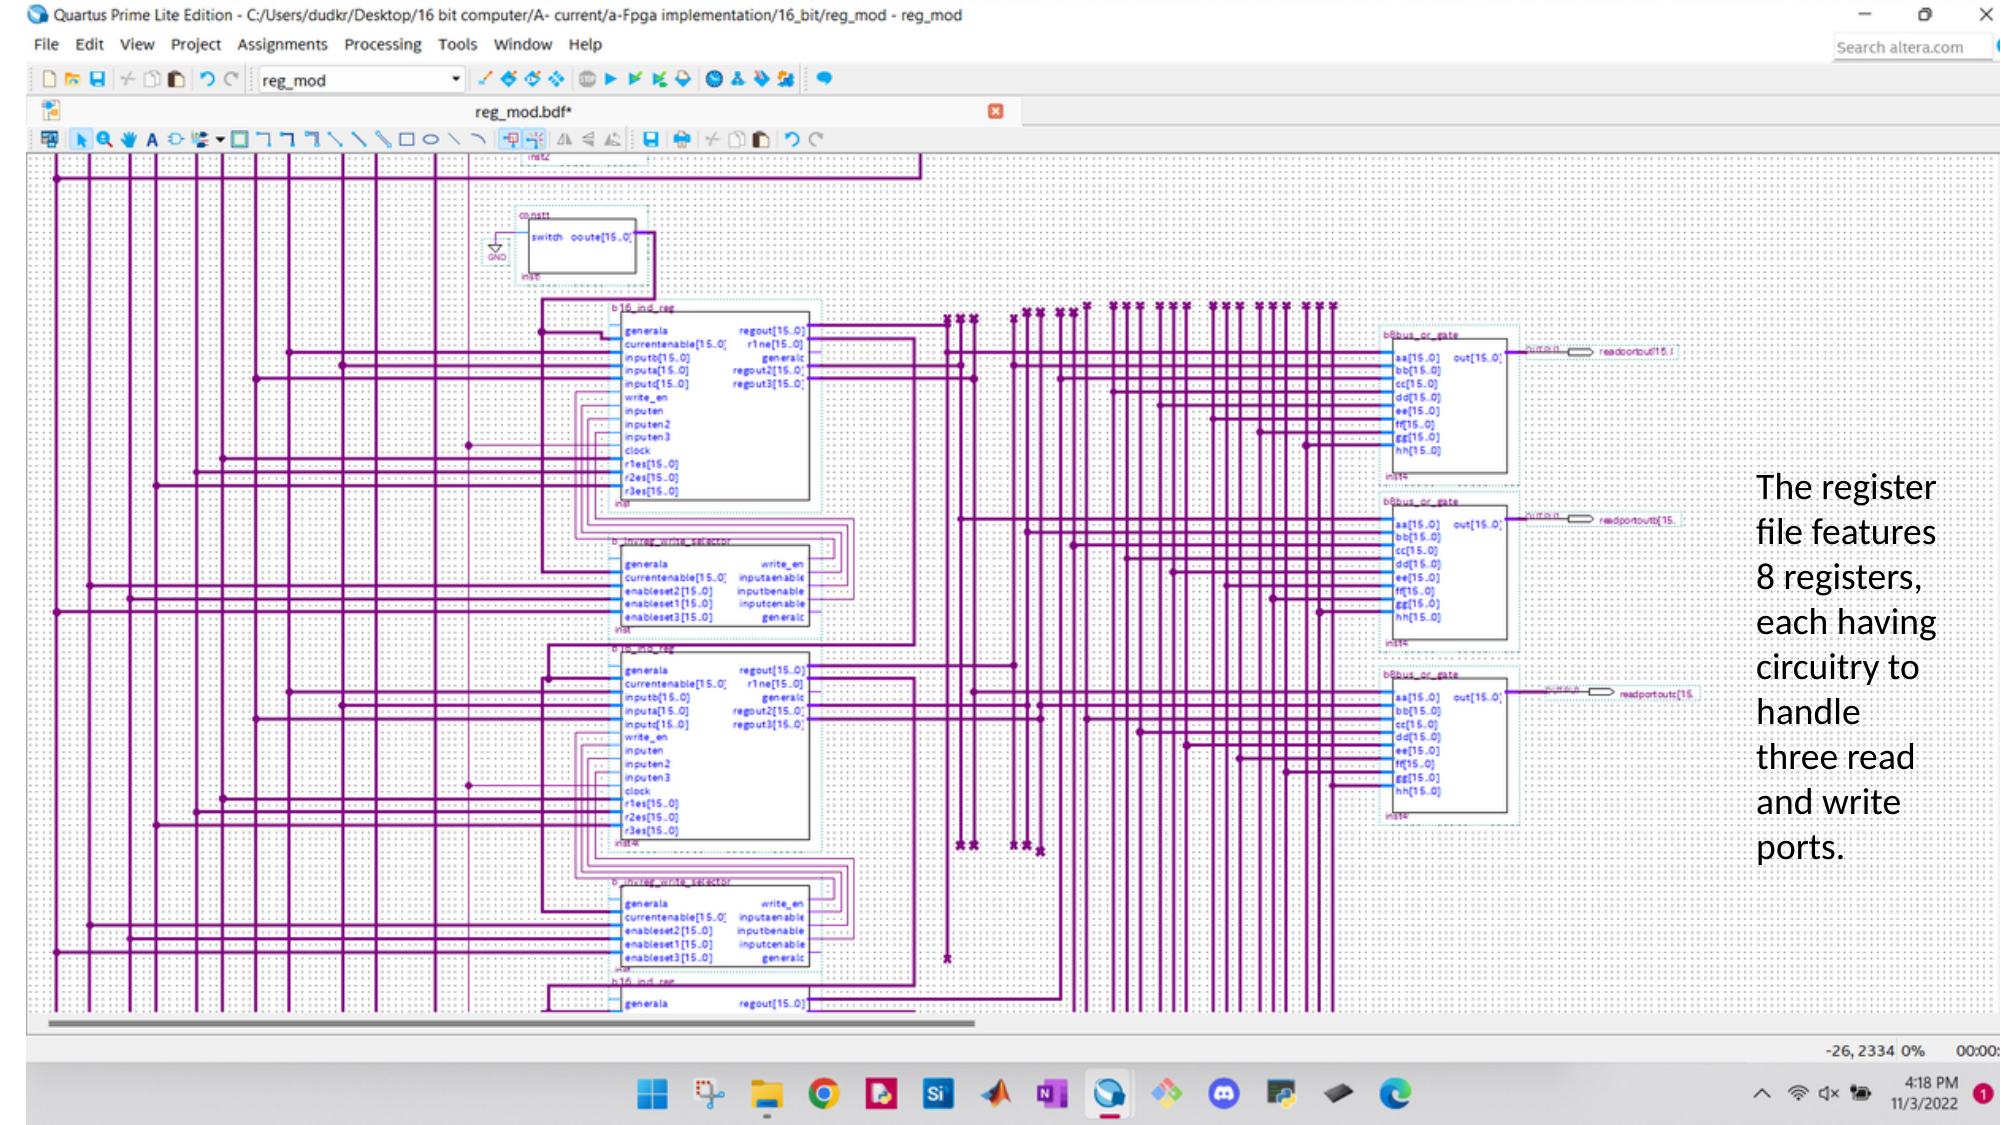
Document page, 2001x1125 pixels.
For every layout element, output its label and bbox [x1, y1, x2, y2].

list [26, 0, 2000, 1125]
